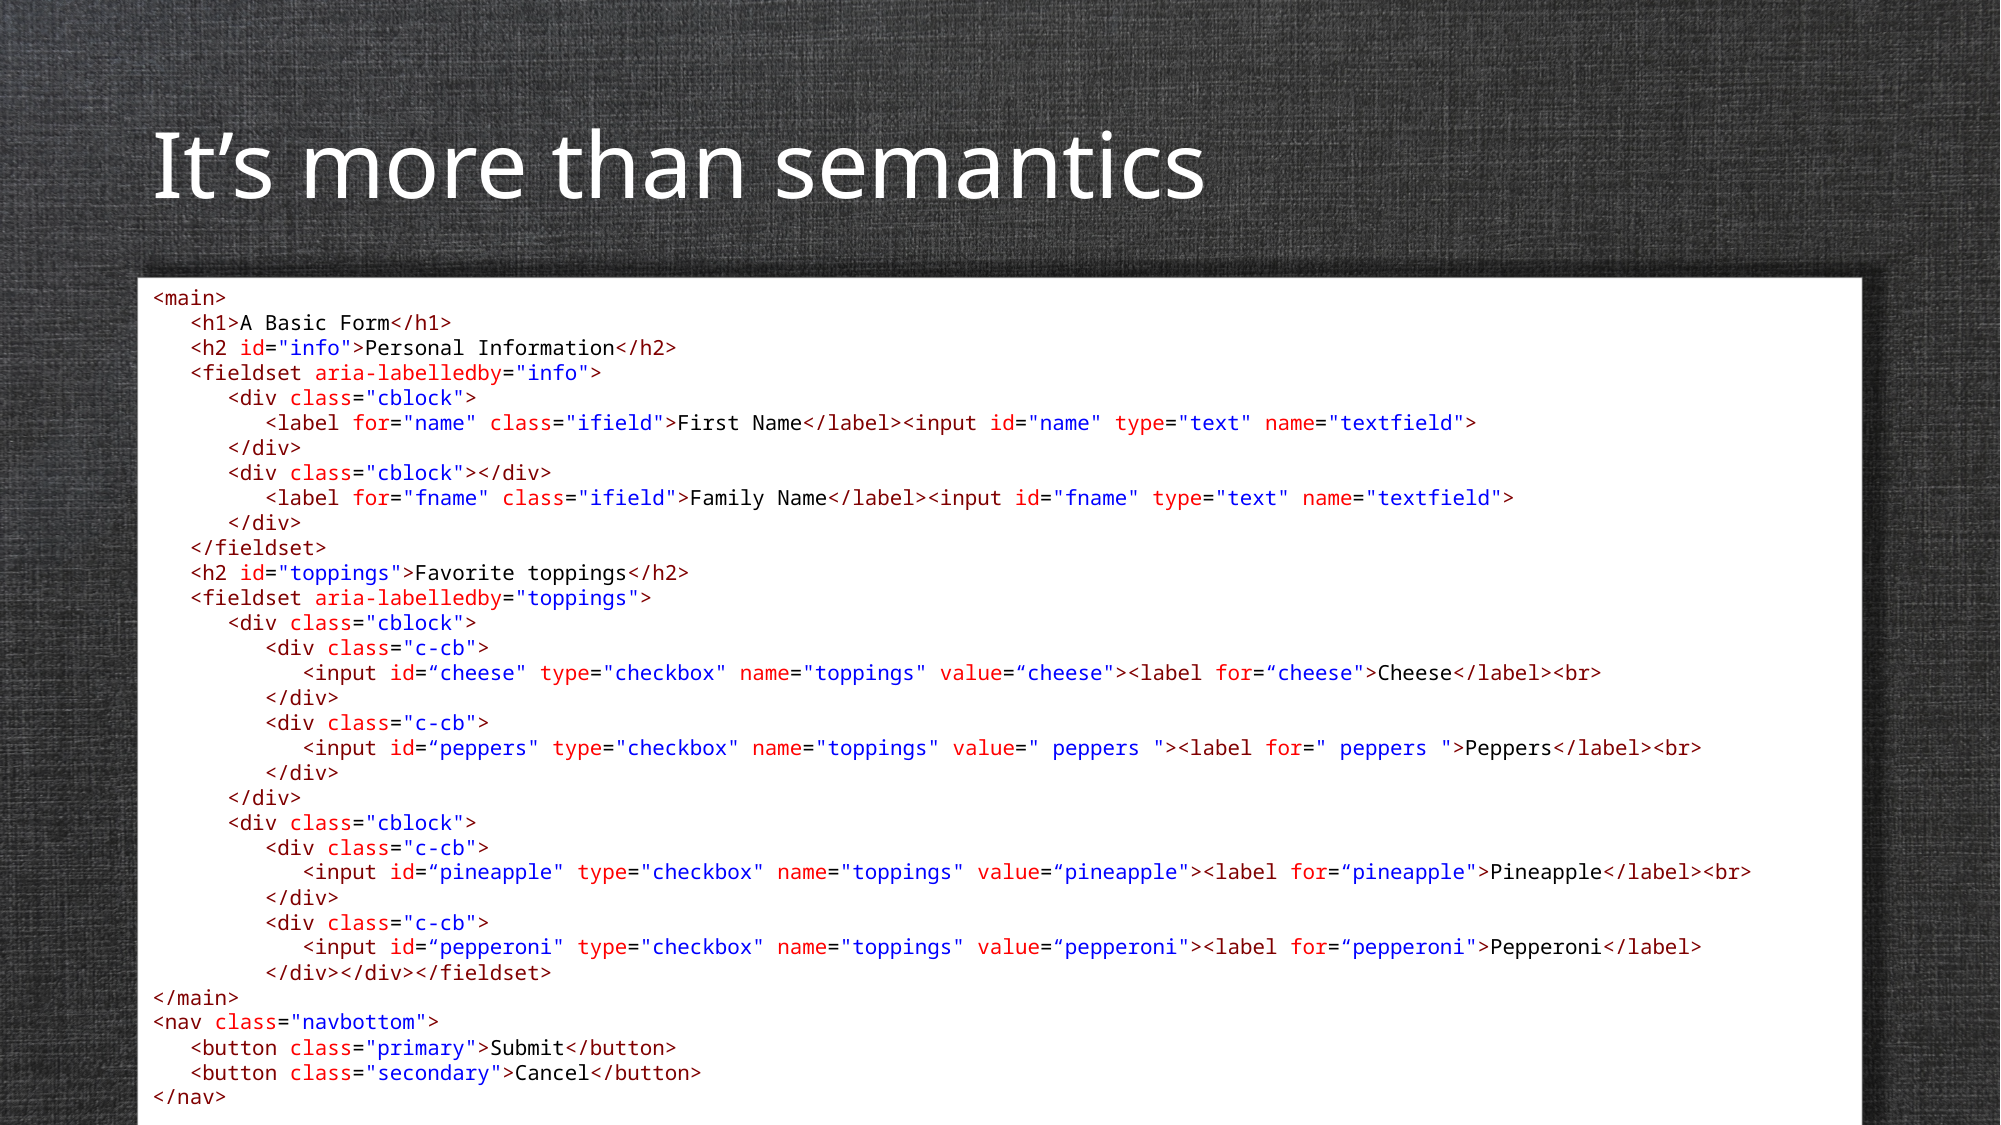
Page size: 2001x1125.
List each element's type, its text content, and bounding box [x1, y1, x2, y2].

title It’s more than semantics [137, 59, 1863, 261]
text_box <main> <h1>A Basic Form</h1> <h2 id="info">Personal Information</h2> <fieldset aria-labelledby="info"> <div class="cblock"> <label for="name" class="ifield">First Name</label><input id="name" type="text" name="textfield"> </div> <div class="cblock"></div> <label for="fname" class="ifield">Family Name</label><input id="fname" type="text" name="textfield"> </div> </fieldset> <h2 id="toppings">Favorite toppings</h2> <fieldset aria-labelledby="toppings"> <div class="cblock"> <div class="c-cb"> <input id=“cheese" type="checkbox" name="toppings" value=“cheese"><label for=“cheese">Cheese</label><br> </div> <div class="c-cb"> <input id=“peppers" type="checkbox" name="toppings" value=" peppers "><label for=" peppers ">Peppers</label><br> </div> </div> <div class="cblock"> <div class="c-cb"> <input id=“pineapple" type="checkbox" name="toppings" value=“pineapple"><label for=“pineapple">Pineapple</label><br> </div> <div class="c-cb"> <input id=“pepperoni" type="checkbox" name="toppings" value=“pepperoni"><label for=“pepperoni">Pepperoni</label> </div></div></fieldset> </main> <nav class="navbottom"> <button class="primary">Submit</button> <button class="secondary">Cancel</button> </nav> [137, 277, 1888, 1117]
picture [0, 0, 2000, 1125]
text_box [136, 276, 1863, 1125]
